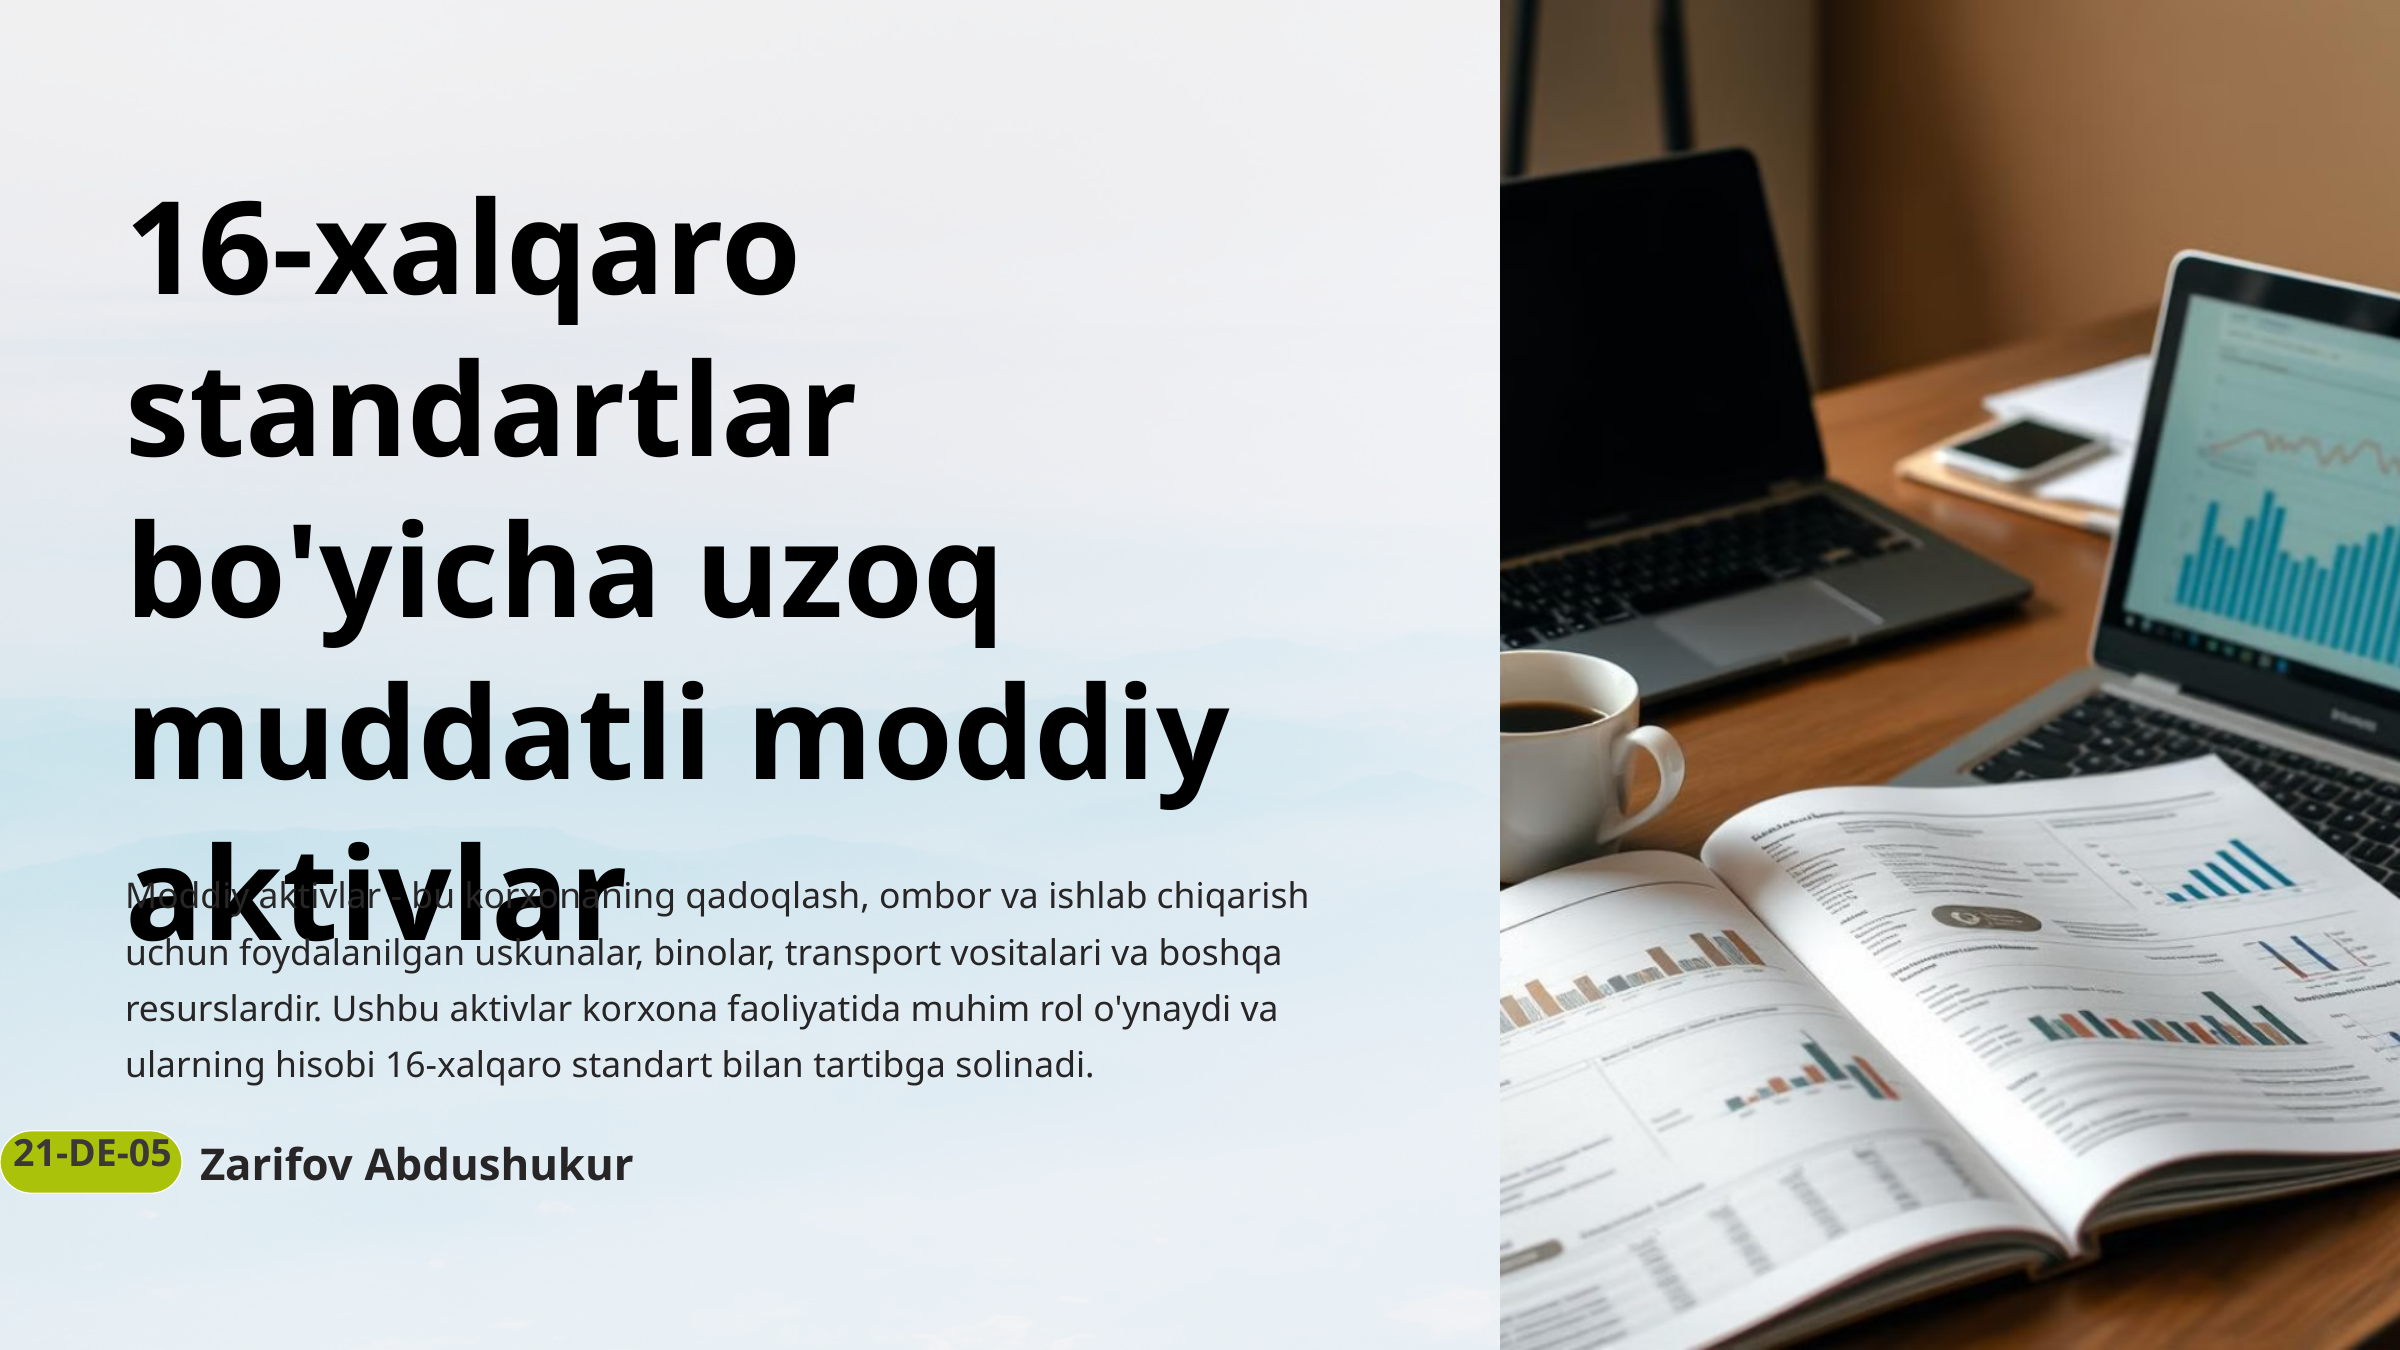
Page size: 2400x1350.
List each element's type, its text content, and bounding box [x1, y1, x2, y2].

text_box 16-xalqaro standartlar bo'yicha uzoq muddatli moddiy aktivlar [124, 159, 1375, 806]
text_box Moddiy aktivlar - bu korxonaning qadoqlash, ombor va ishlab chiqarish uchun foydalanilgan uskunalar, binolar, transport vositalari va boshqa resurslardir. Ushbu aktivlar korxona faoliyatida muhim rol o'ynaydi va ularning hisobi 16-xalqaro standart bilan tartibga solinadi. [124, 859, 1375, 1088]
picture [1499, 0, 2400, 1350]
text_box Zarifov Abdushukur [199, 1128, 601, 1191]
text_box 21-DE-05 [19, 1158, 166, 1198]
text_box [0, 1130, 183, 1191]
